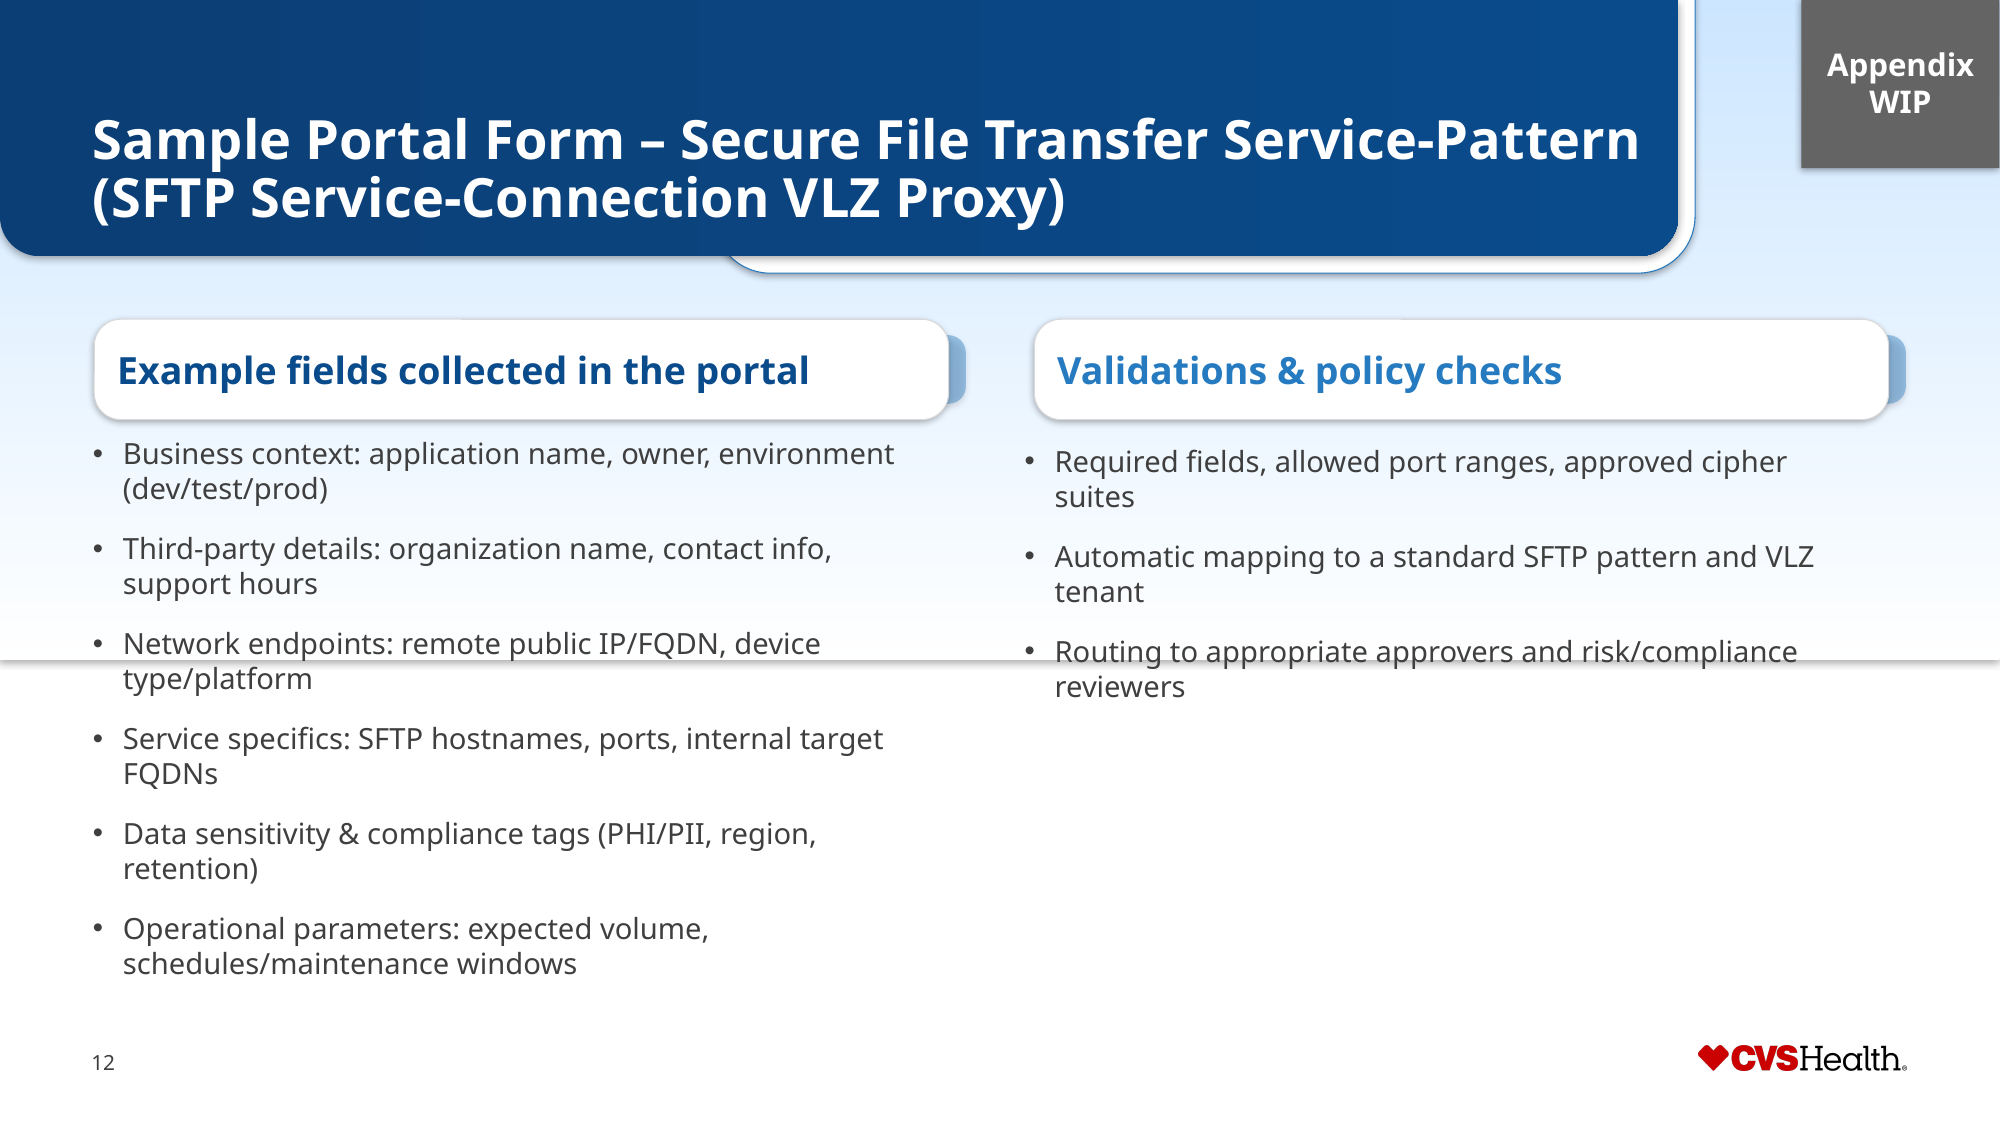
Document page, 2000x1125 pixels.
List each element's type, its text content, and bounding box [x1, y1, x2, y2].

text_box Required fields, allowed port ranges, approved cipher suites Automatic mapping to a standard SFTP pattern and VLZ tenant Routing to appropriate approvers and risk/compliance reviewers [1009, 435, 1866, 944]
text_box [744, 0, 1696, 274]
text_box [0, 0, 1680, 258]
text_box Appendix WIP [1801, 0, 2000, 169]
title Sample Portal Form – Secure File Transfer Service-Pattern (SFTP Service-Connection VLZ Proxy) [93, 112, 1688, 230]
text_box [93, 318, 967, 420]
text_box Business context: application name, owner, environment (dev/test/prod) Third-party details: organization name, contact info, support hours Network endpoints: remote public IP/FQDN, device type/platform Service specifics: SFTP hostnames, ports, internal target FQDNs Data sensitivity & compliance tags (PHI/PII, region, retention) Operational parameters: expected volume, schedules/maintenance windows [92, 435, 949, 944]
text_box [1034, 318, 1907, 420]
picture [1698, 1045, 1907, 1071]
